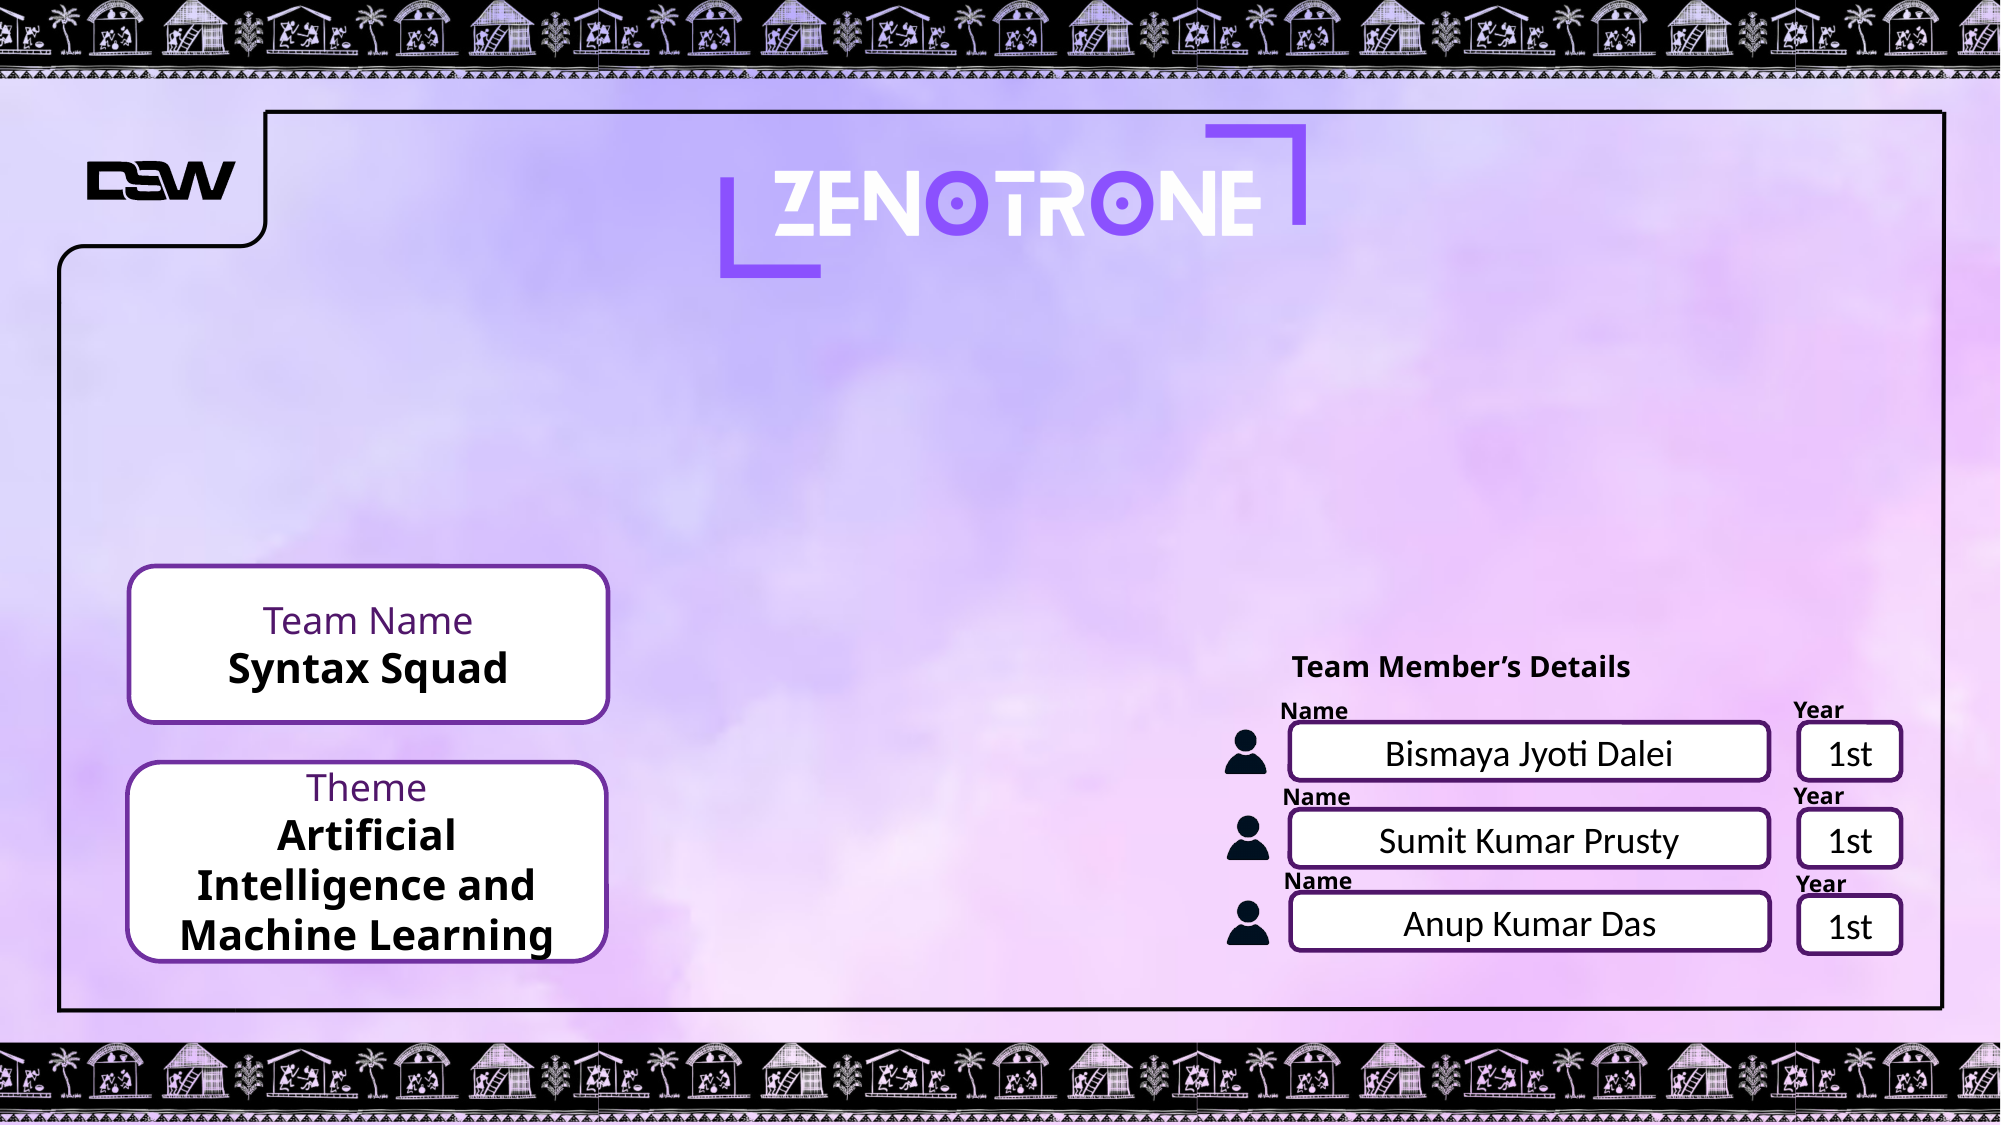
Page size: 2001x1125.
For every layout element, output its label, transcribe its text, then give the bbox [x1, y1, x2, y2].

text_box Theme Artificial Intelligence and Machine Learning [126, 761, 608, 963]
text_box Name [1247, 859, 1390, 902]
text_box Sumit Kumar Prusty [1290, 808, 1770, 869]
text_box 1st [1797, 721, 1903, 782]
text_box 1st [1797, 894, 1903, 955]
text_box Name [1245, 775, 1388, 818]
text_box Name [1243, 691, 1386, 732]
text_box Year [1750, 861, 1893, 904]
text_box Year [1747, 774, 1890, 817]
text_box 1st [1797, 808, 1903, 869]
text_box Year [1747, 687, 1890, 731]
picture [0, 0, 2001, 1125]
text_box Team Name Syntax Squad [127, 565, 610, 724]
text_box Bismaya Jyoti Dalei [1288, 721, 1770, 782]
text_box Anup Kumar Das [1290, 891, 1771, 952]
text_box Team Member’s Details [1221, 641, 1701, 691]
